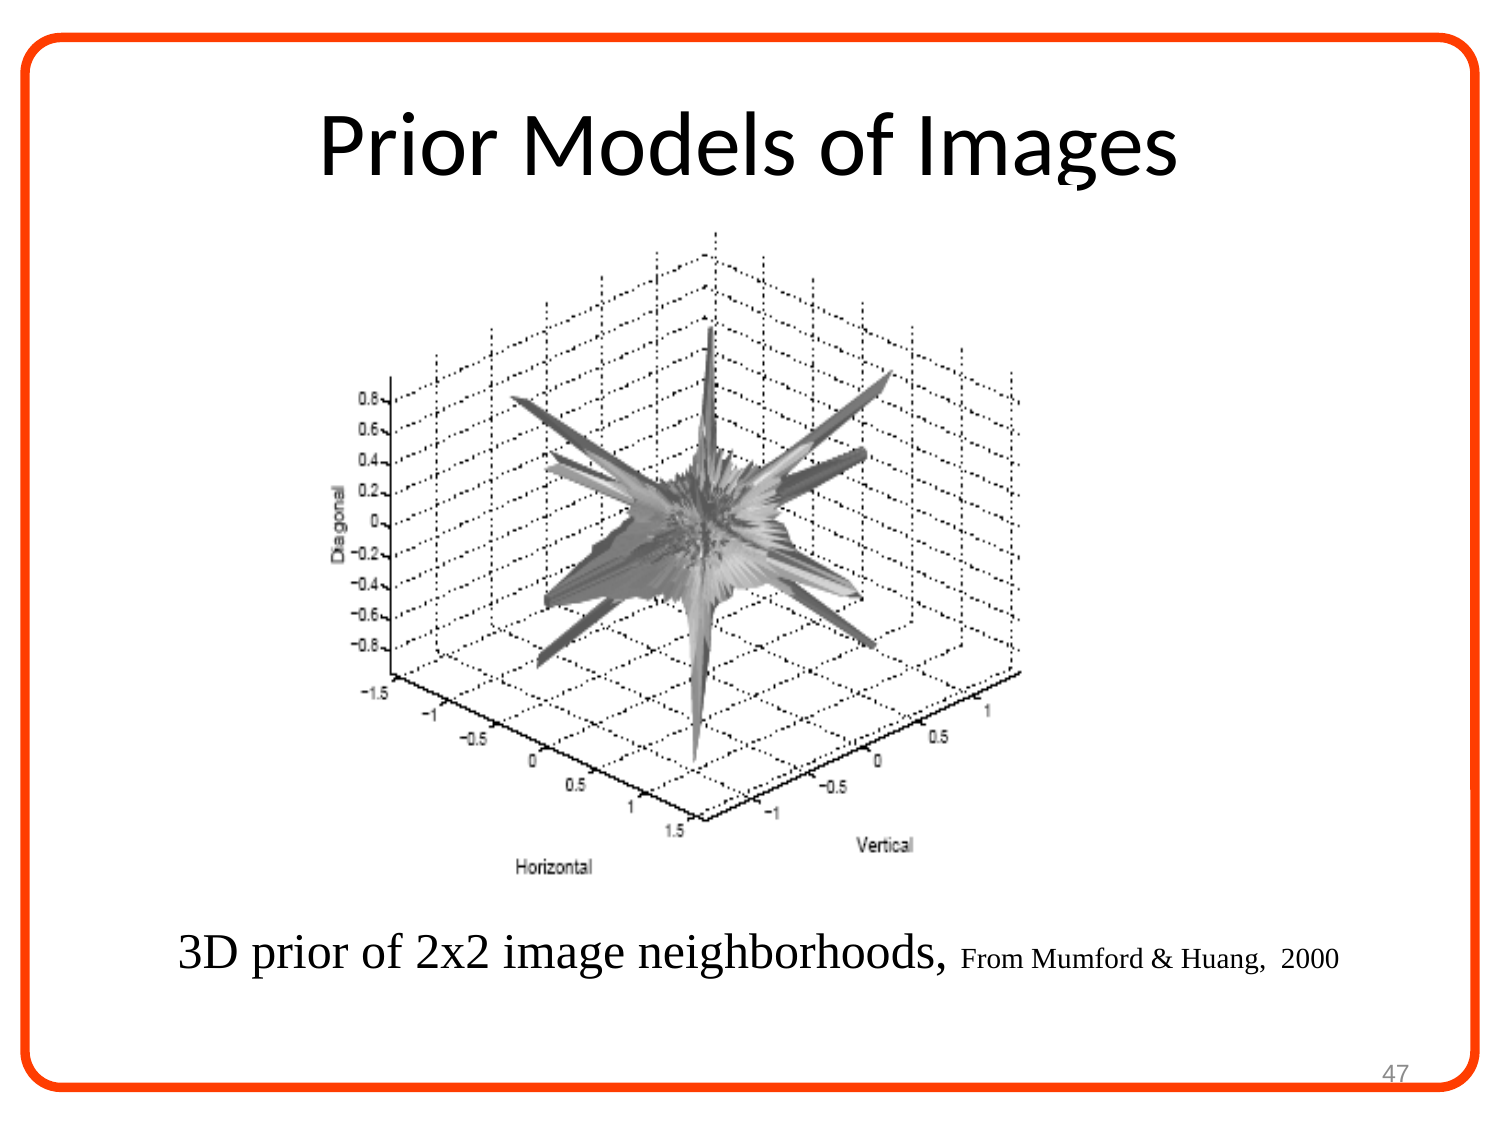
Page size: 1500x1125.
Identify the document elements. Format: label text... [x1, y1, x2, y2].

slide_number 47 [1074, 1042, 1425, 1103]
picture [291, 185, 1077, 903]
text_box 3D prior of 2x2 image neighborhoods, From Mumford & Huang, 2000 [119, 929, 1391, 1029]
title Prior Models of Images [75, 45, 1425, 233]
